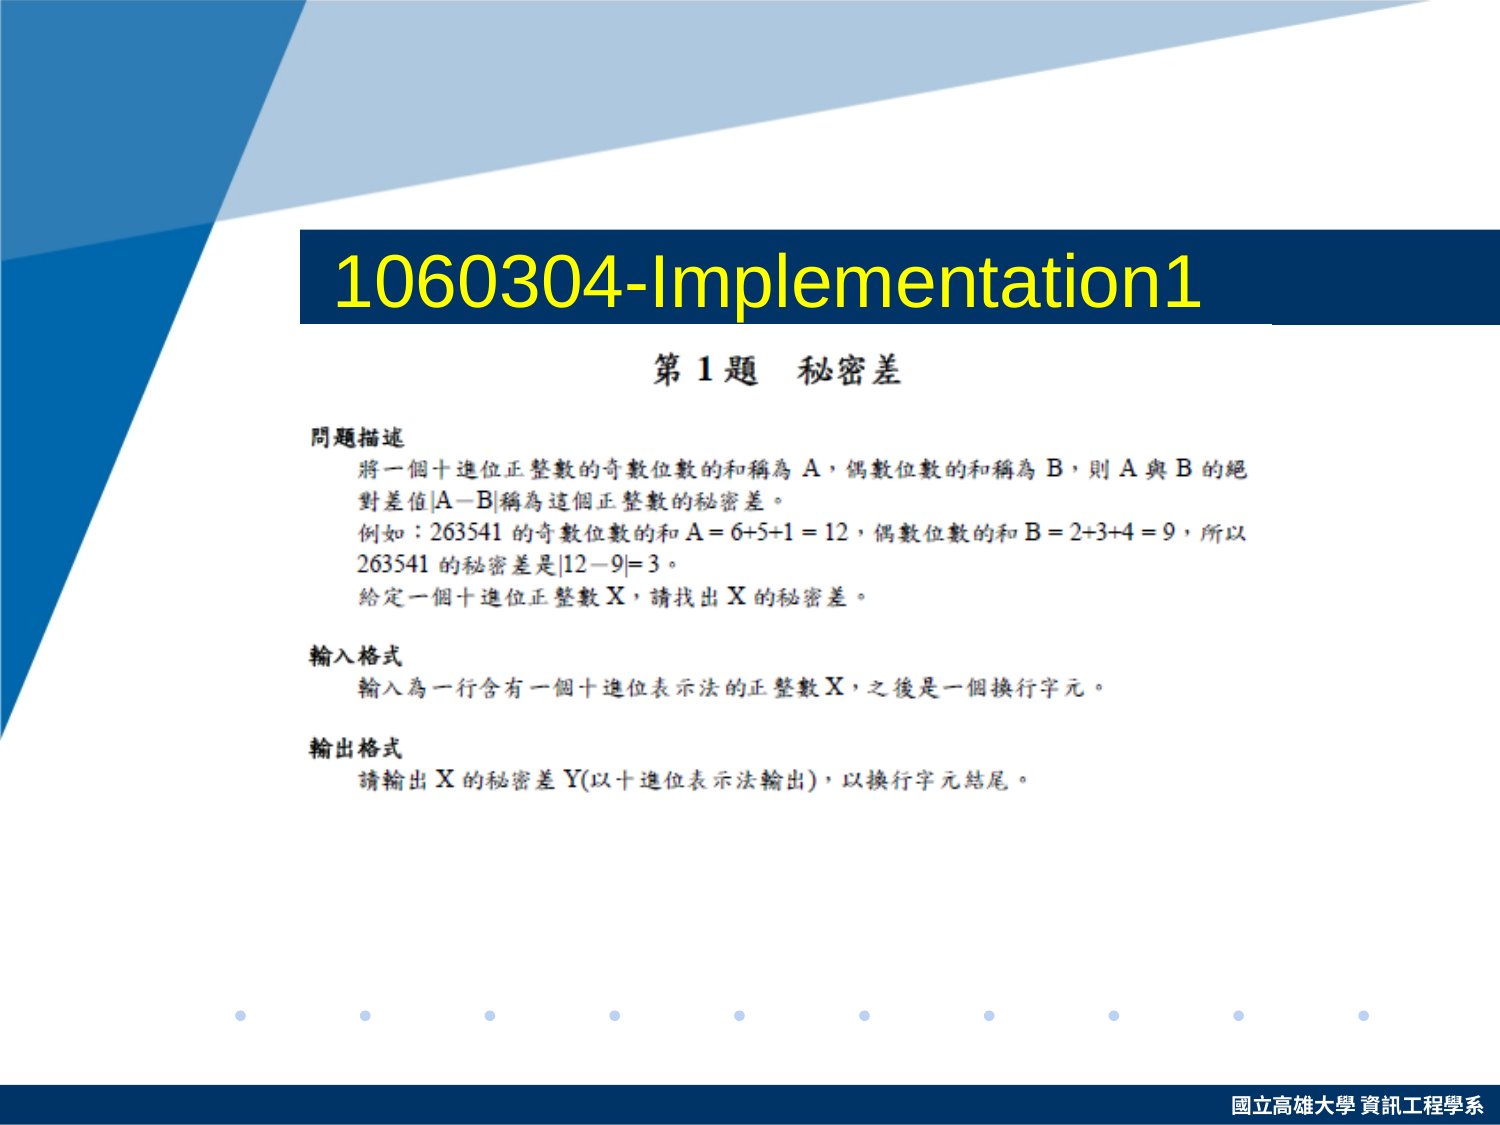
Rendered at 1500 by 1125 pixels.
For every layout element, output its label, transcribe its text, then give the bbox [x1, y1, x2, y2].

title 1060304-Implementation1 [300, 229, 1500, 325]
picture [299, 324, 1272, 800]
picture [0, 0, 1500, 842]
